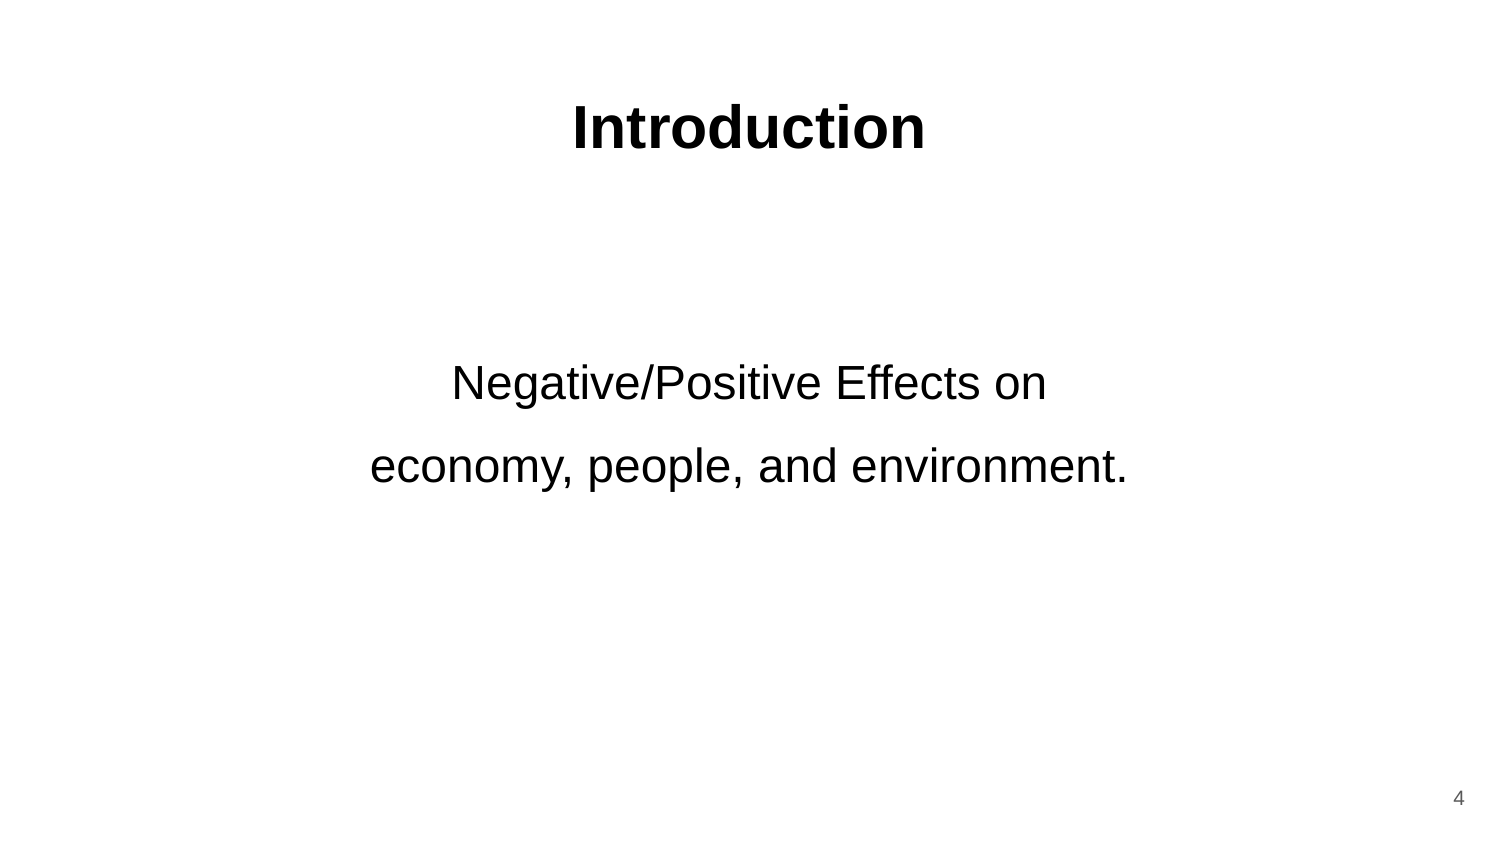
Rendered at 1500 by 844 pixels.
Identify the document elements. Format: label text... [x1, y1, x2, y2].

list Negative/Positive Effects on economy, people, and environment. [273, 332, 1227, 512]
title Introduction [51, 72, 1449, 167]
slide_number ‹#› [1389, 764, 1480, 830]
